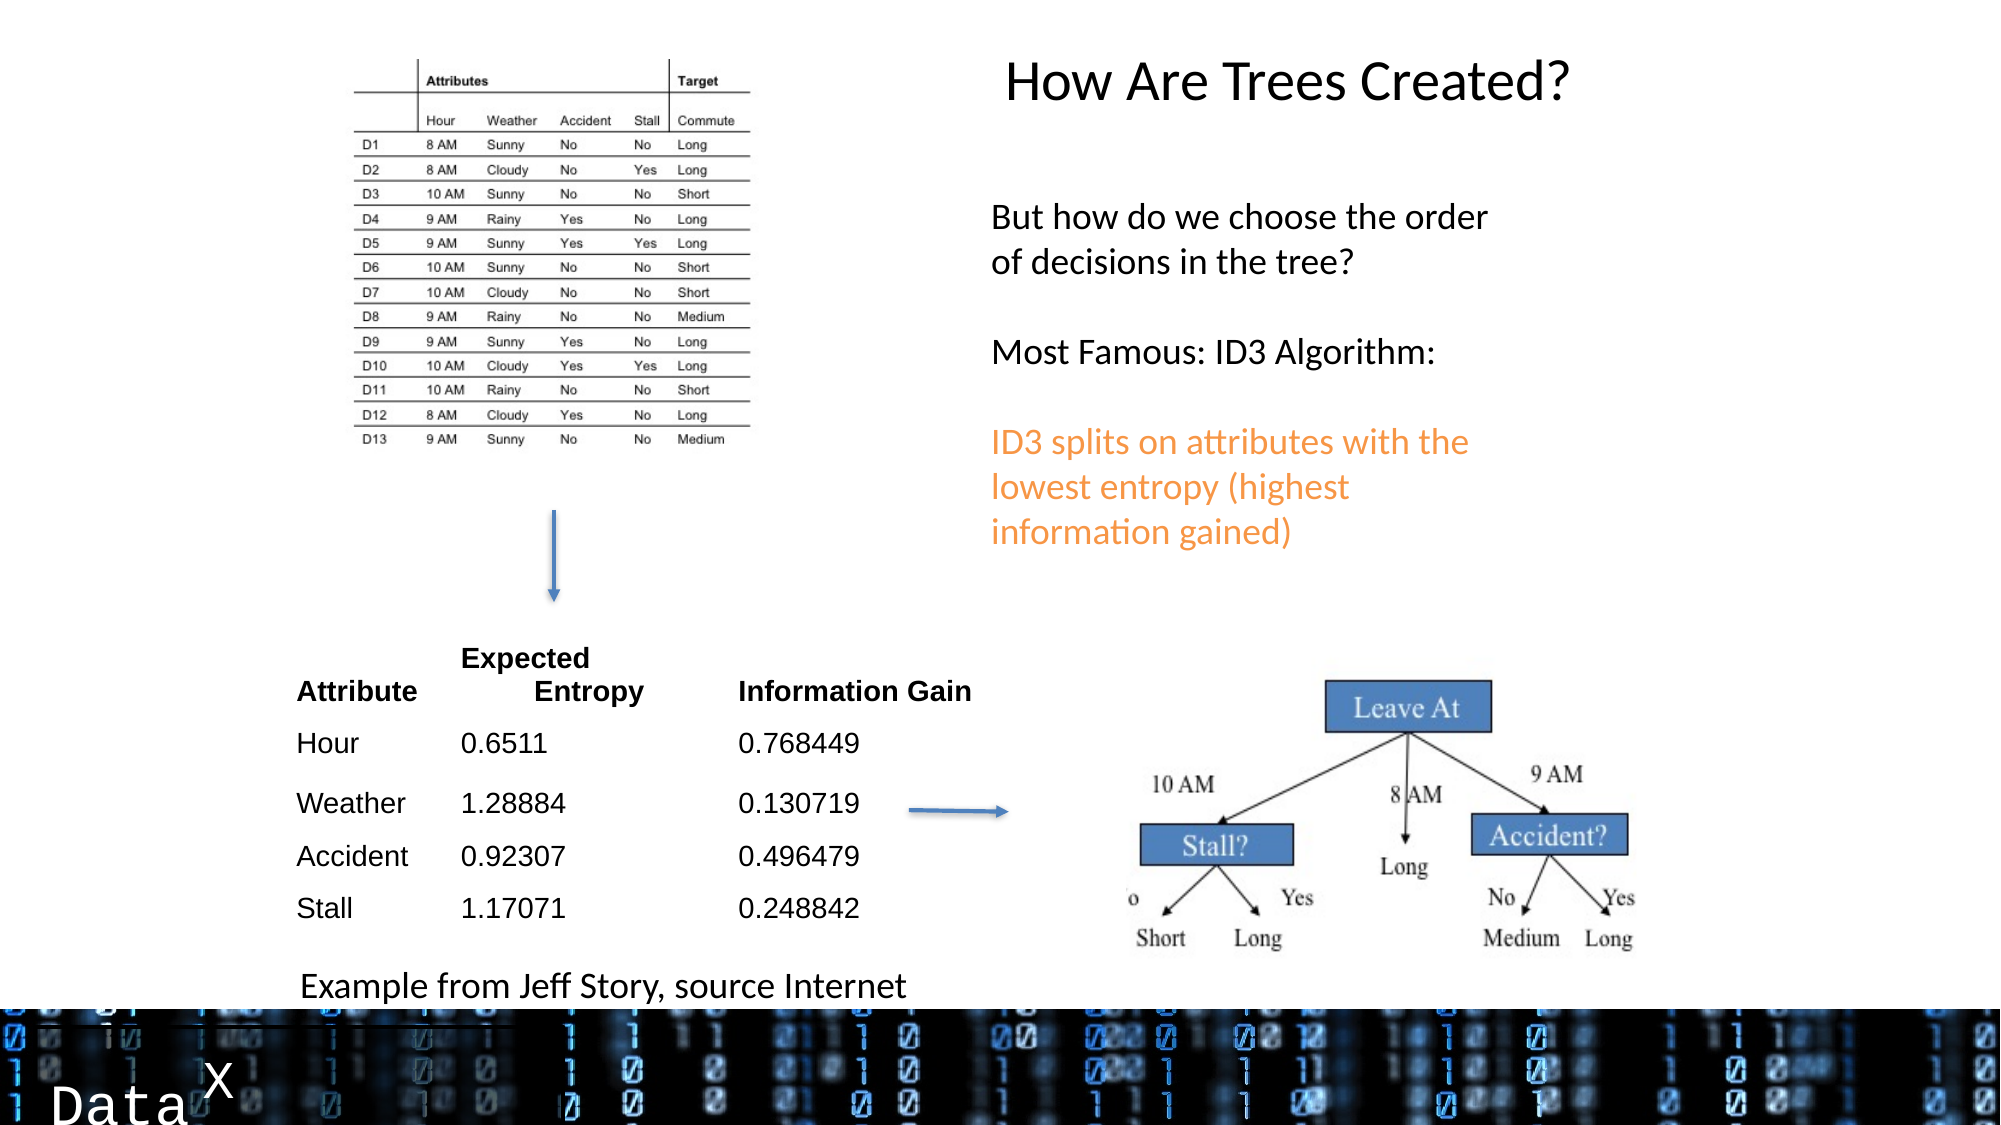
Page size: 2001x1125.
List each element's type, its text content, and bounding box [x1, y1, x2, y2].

table_cell Stall [281, 880, 446, 933]
picture [1126, 654, 1637, 1000]
table_cell 1.28884 [446, 767, 723, 828]
picture [163, 1110, 177, 1122]
table_cell Hour [281, 715, 446, 767]
table_cell 0.92307 [446, 828, 723, 880]
table_header Attribute [281, 630, 446, 715]
table_cell 0.130719 [723, 767, 992, 828]
table_cell Weather [281, 767, 446, 828]
table_cell 0.496479 [723, 828, 992, 880]
table_cell 1.17071 [446, 880, 723, 933]
picture [37, 1029, 561, 1125]
picture [343, 59, 765, 455]
table_header Expected Entropy [446, 630, 723, 715]
text_box But how do we choose the order of decisions in the tree? Most Famous: ID3 Algorithm: ID3 splits on attributes with the lowest entropy (highest information gained) [976, 184, 1542, 559]
picture [59, 1091, 76, 1121]
picture [102, 1120, 110, 1125]
picture [172, 1120, 180, 1125]
picture [0, 1009, 2000, 1125]
text_box Example from Jeff Story, source Internet [285, 953, 923, 1013]
table_header Information Gain [723, 630, 992, 715]
title How Are Trees Created? [850, 23, 1728, 131]
table_cell Accident [281, 828, 446, 880]
table_cell 0.248842 [723, 880, 992, 933]
table_cell 0.768449 [723, 715, 992, 767]
picture [93, 1110, 107, 1122]
table_cell 0.6511 [446, 715, 723, 767]
